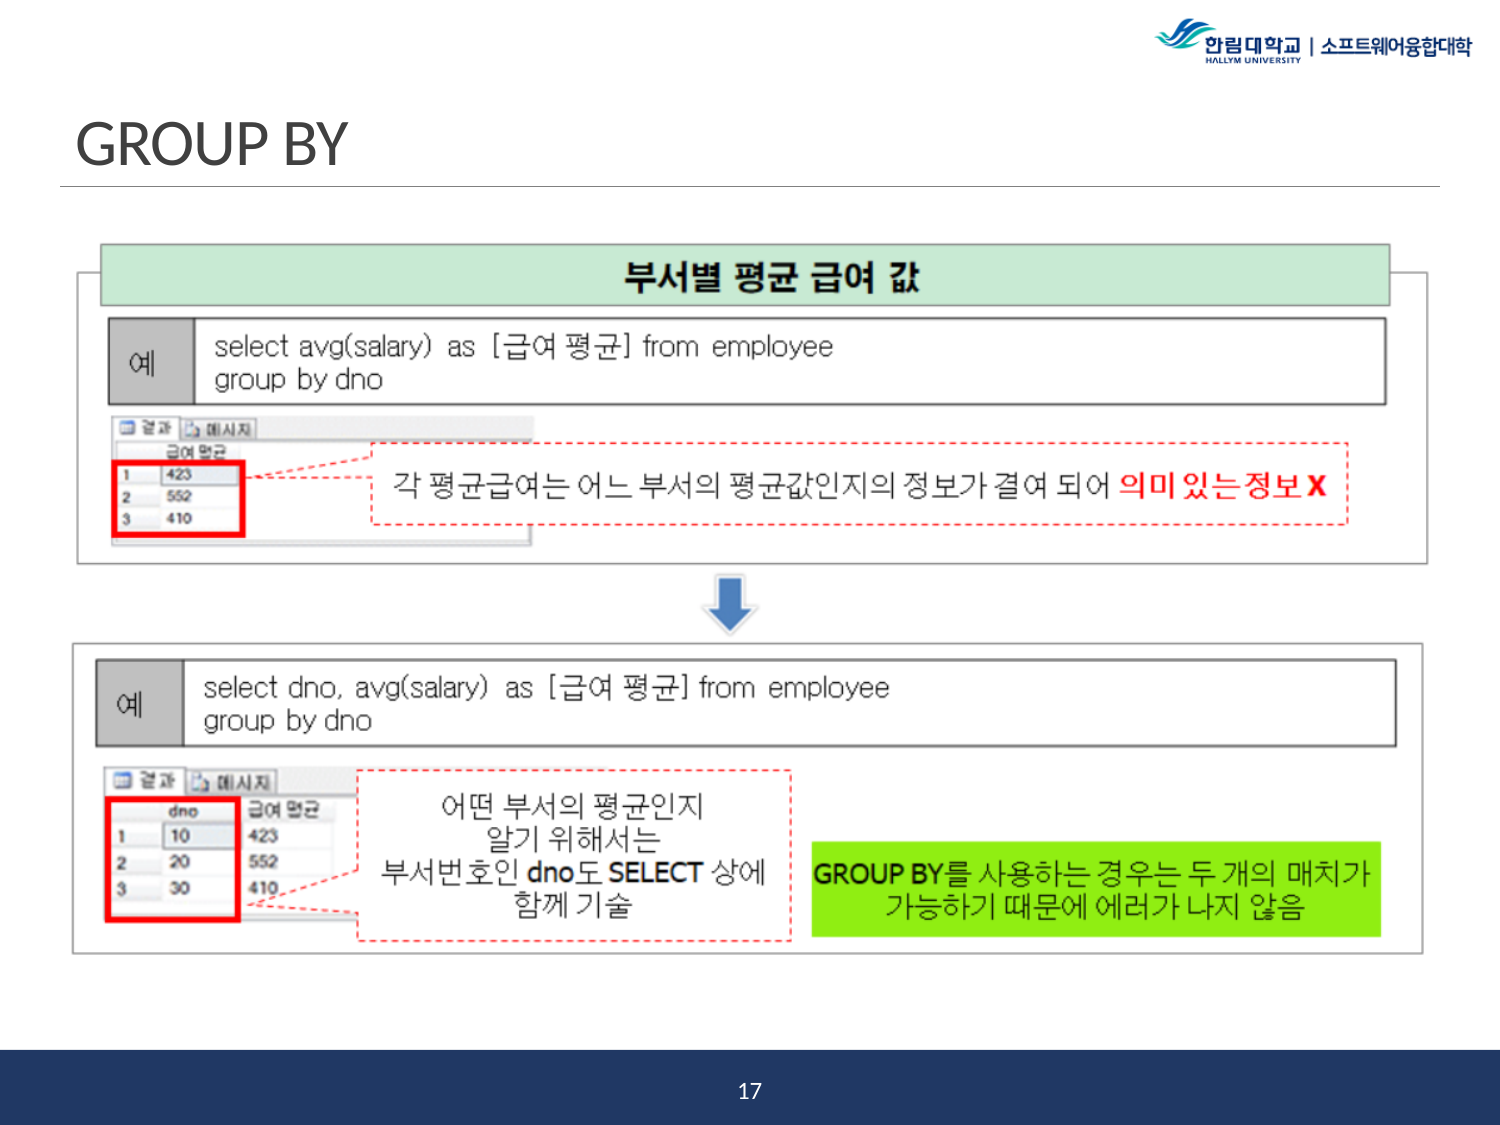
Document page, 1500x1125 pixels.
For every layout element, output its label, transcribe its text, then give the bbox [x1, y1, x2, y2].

picture [1148, 7, 1483, 76]
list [59, 220, 1441, 966]
title GROUP BY [60, 62, 1440, 187]
slide_number 16 [669, 1059, 831, 1120]
